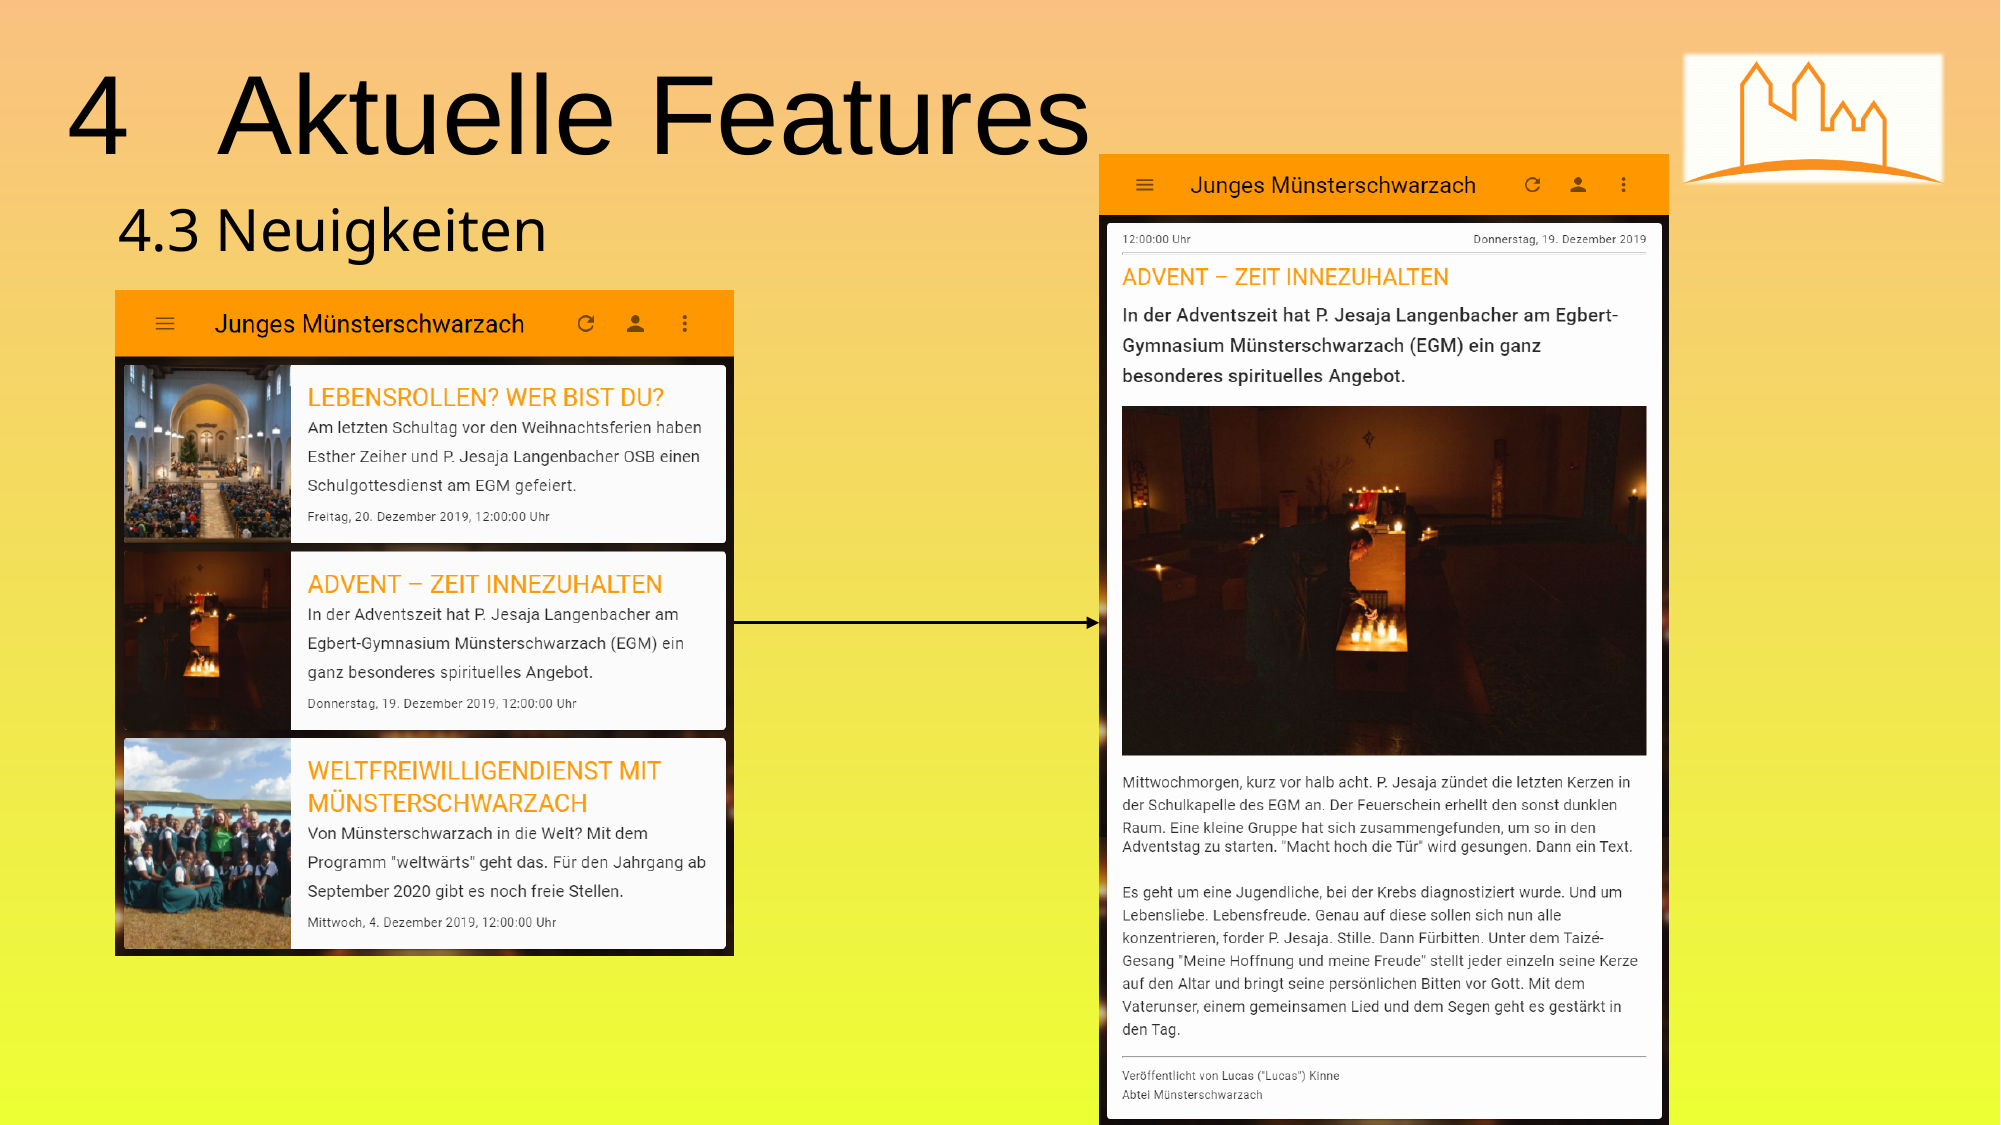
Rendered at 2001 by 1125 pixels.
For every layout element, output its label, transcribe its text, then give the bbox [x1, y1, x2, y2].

picture [1680, 50, 1948, 187]
picture [115, 290, 734, 956]
text_box 4.3 Neuigkeiten [104, 186, 564, 271]
text_box 4 Aktuelle Features [52, 34, 1681, 185]
picture [1099, 154, 1669, 1125]
